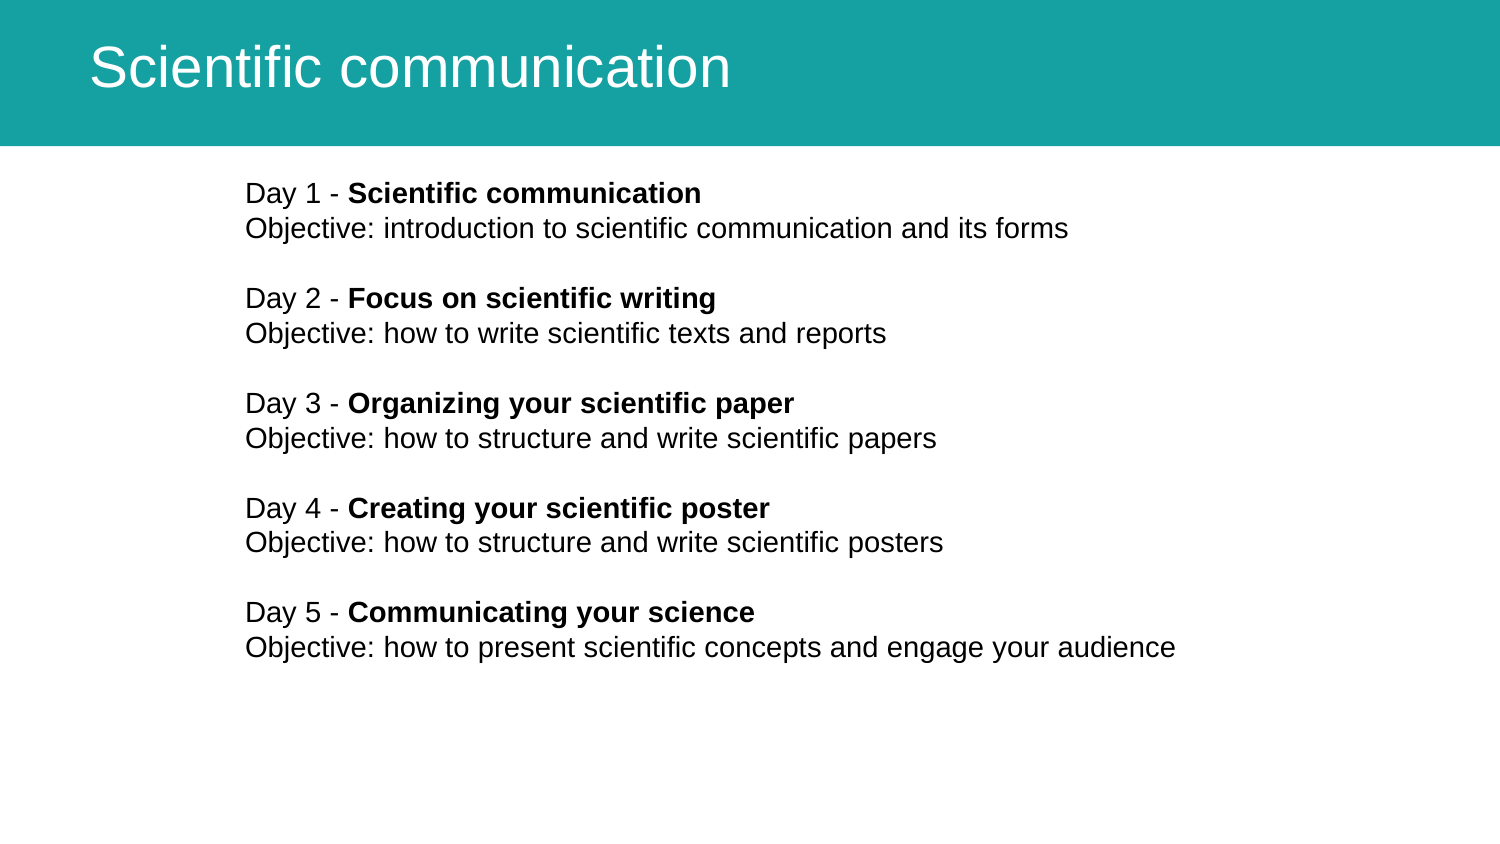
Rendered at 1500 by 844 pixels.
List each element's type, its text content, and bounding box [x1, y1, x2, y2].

text_box Day 1 - Scientific communication Objective: introduction to scientific communication and its forms Day 2 - Focus on scientific writing Objective: how to write scientific texts and reports Day 3 - Organizing your scientific paper Objective: how to structure and write scientific papers Day 4 - Creating your scientific poster Objective: how to structure and write scientific posters Day 5 - Communicating your science Objective: how to present scientific concepts and engage your audience [230, 166, 1193, 671]
title Scientific communication [75, 21, 1086, 104]
